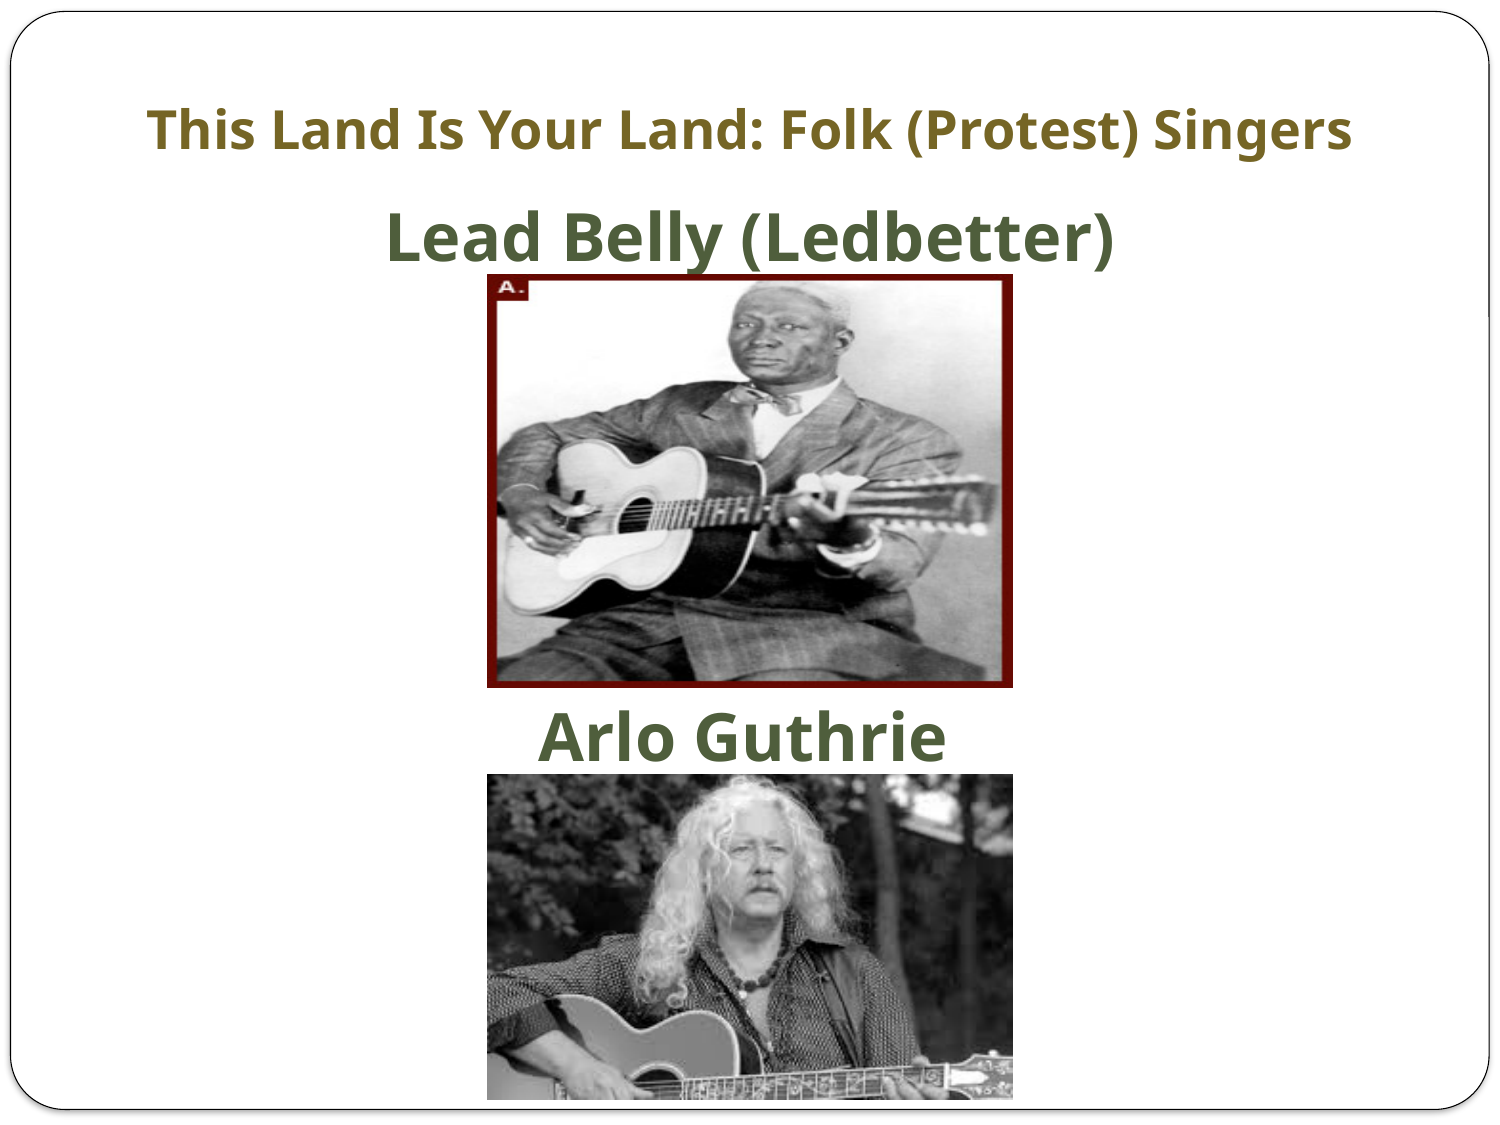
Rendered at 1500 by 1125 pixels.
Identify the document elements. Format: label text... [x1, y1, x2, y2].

list Lead Belly (Ledbetter) [0, 187, 1500, 600]
picture [487, 274, 1013, 688]
title This Land Is Your Land: Folk (Protest) Singers [0, 45, 1500, 175]
picture [487, 774, 1013, 1101]
text_box Arlo Guthrie [74, 687, 1413, 1125]
